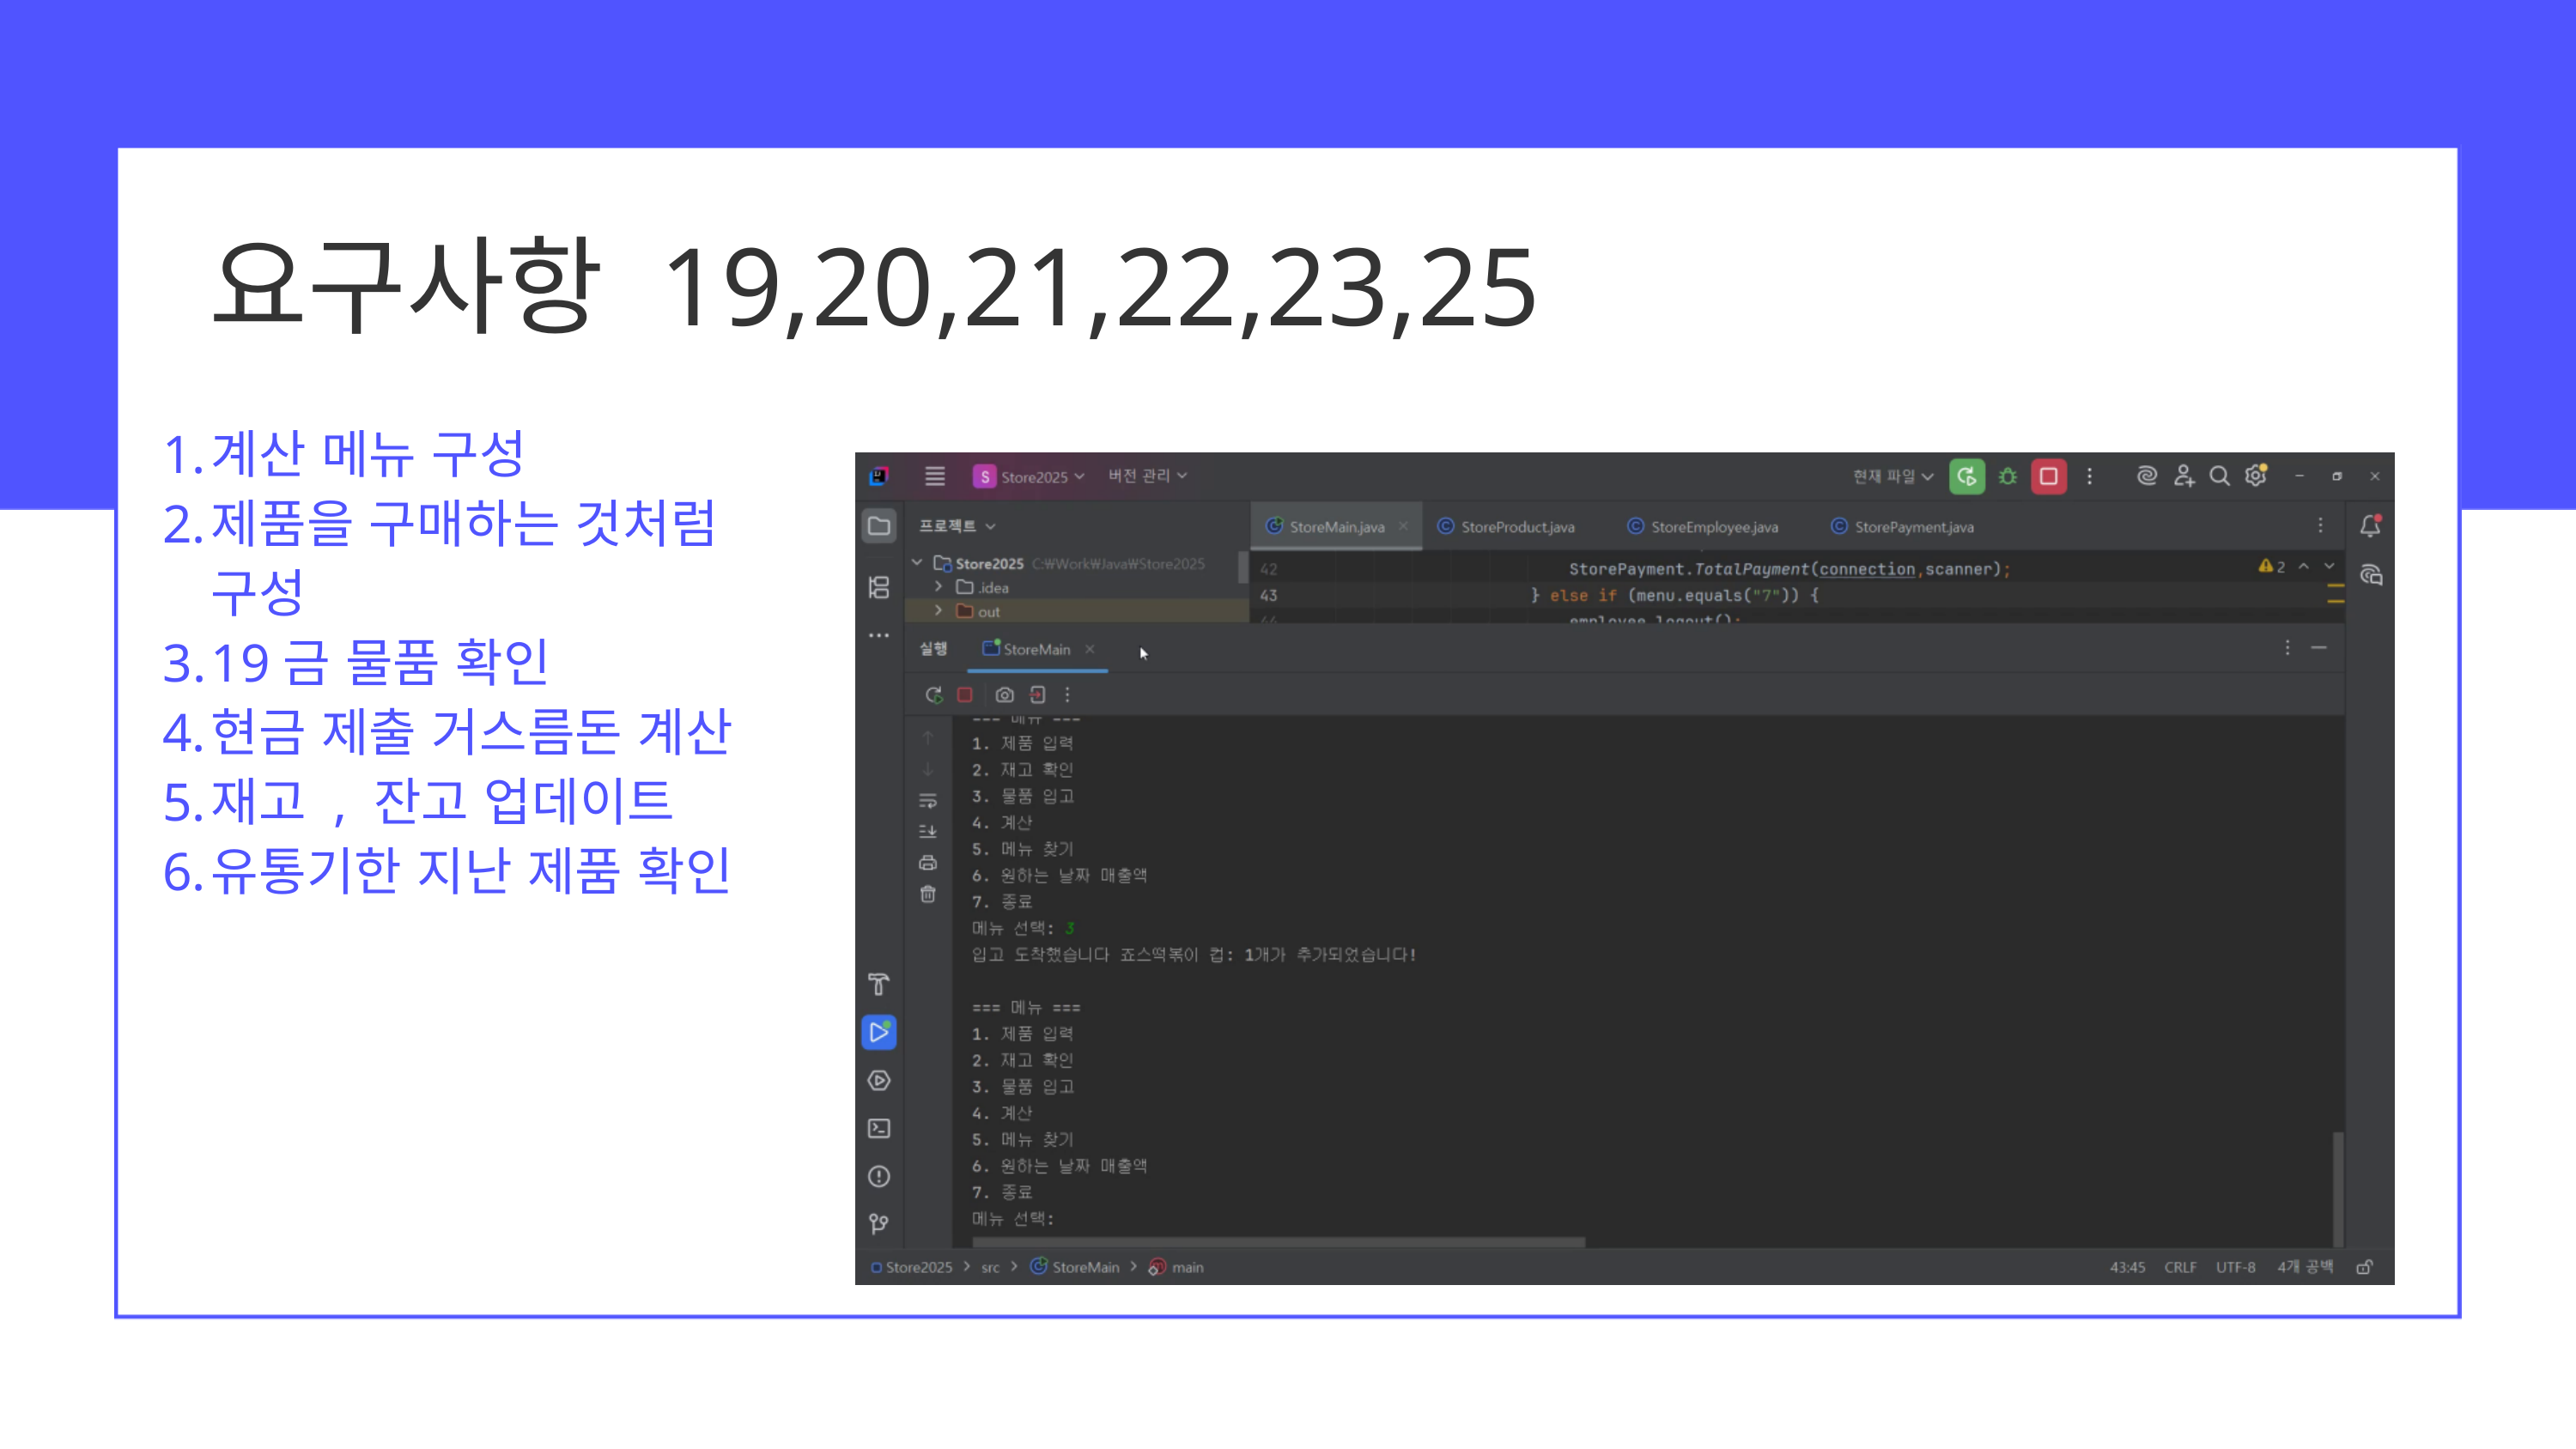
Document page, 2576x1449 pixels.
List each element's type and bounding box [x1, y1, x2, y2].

picture [0, 0, 2576, 1320]
text_box [854, 452, 2396, 1287]
